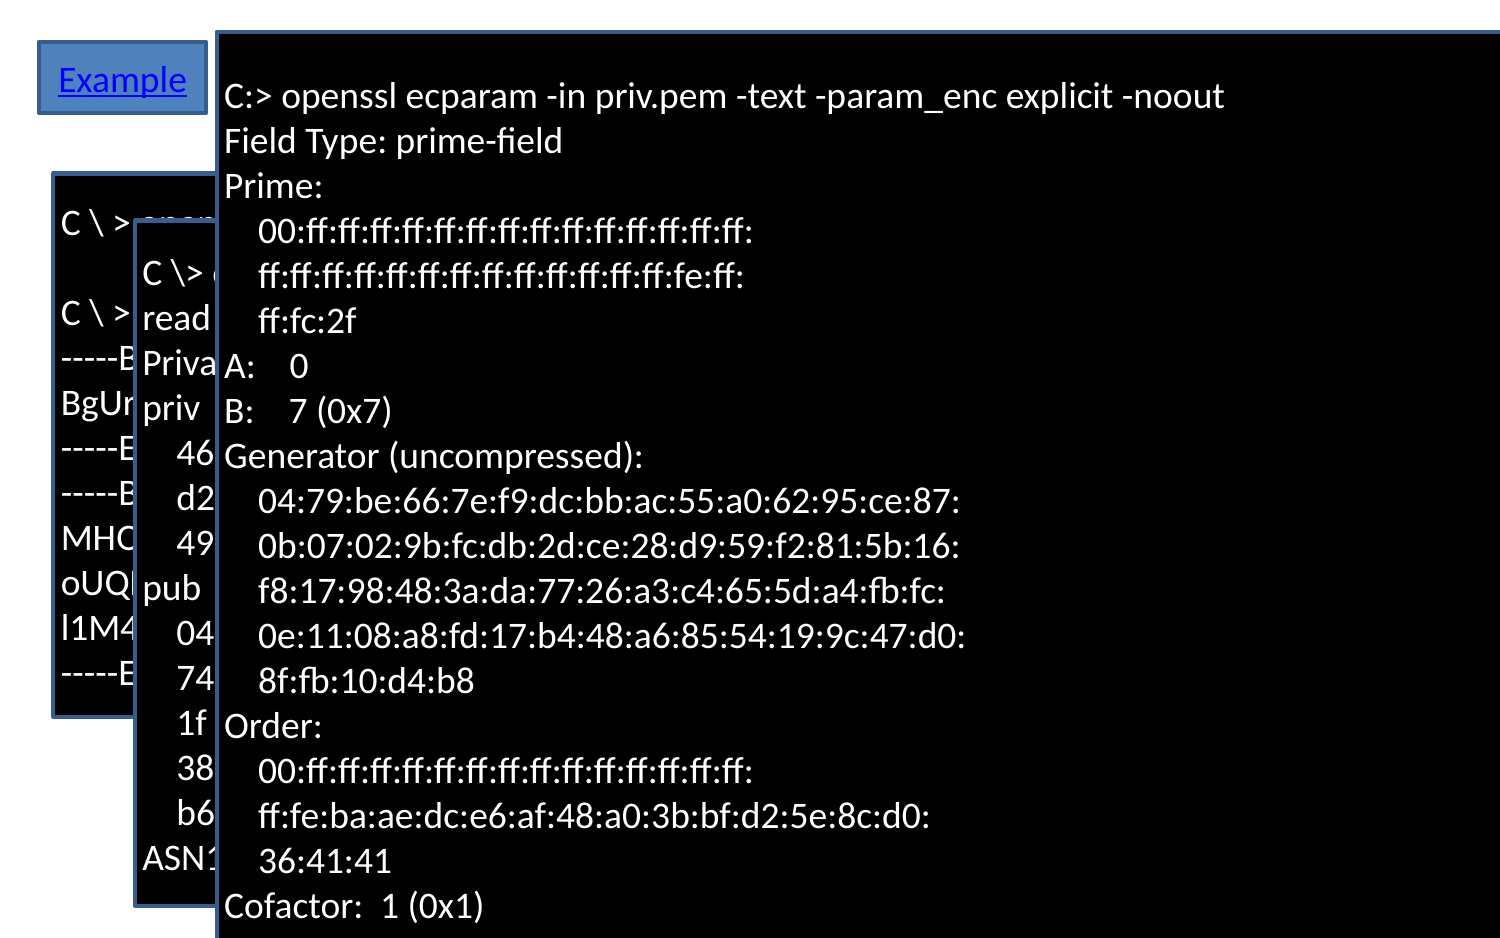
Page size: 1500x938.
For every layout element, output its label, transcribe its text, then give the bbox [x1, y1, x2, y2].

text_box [53, 173, 216, 718]
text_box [38, 41, 207, 113]
title Elliptic Curve (EC) [0, 46, 215, 154]
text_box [216, 31, 1500, 938]
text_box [134, 220, 216, 906]
